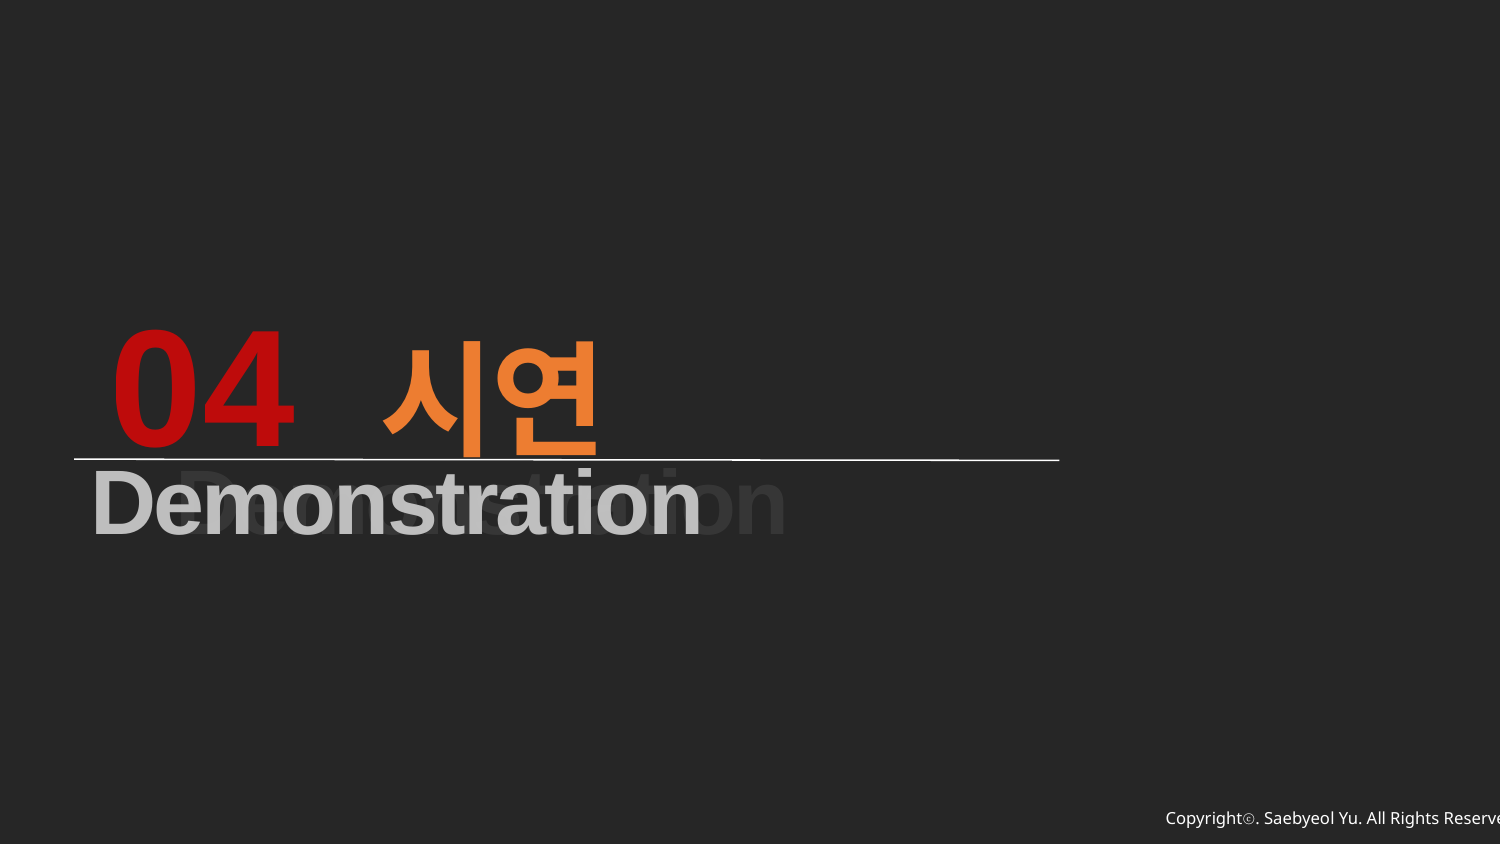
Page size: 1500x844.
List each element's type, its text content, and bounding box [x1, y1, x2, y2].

text_box Copyrightⓒ. Saebyeol Yu. All Rights Reserved. [1150, 800, 1500, 836]
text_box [64, 271, 1060, 562]
